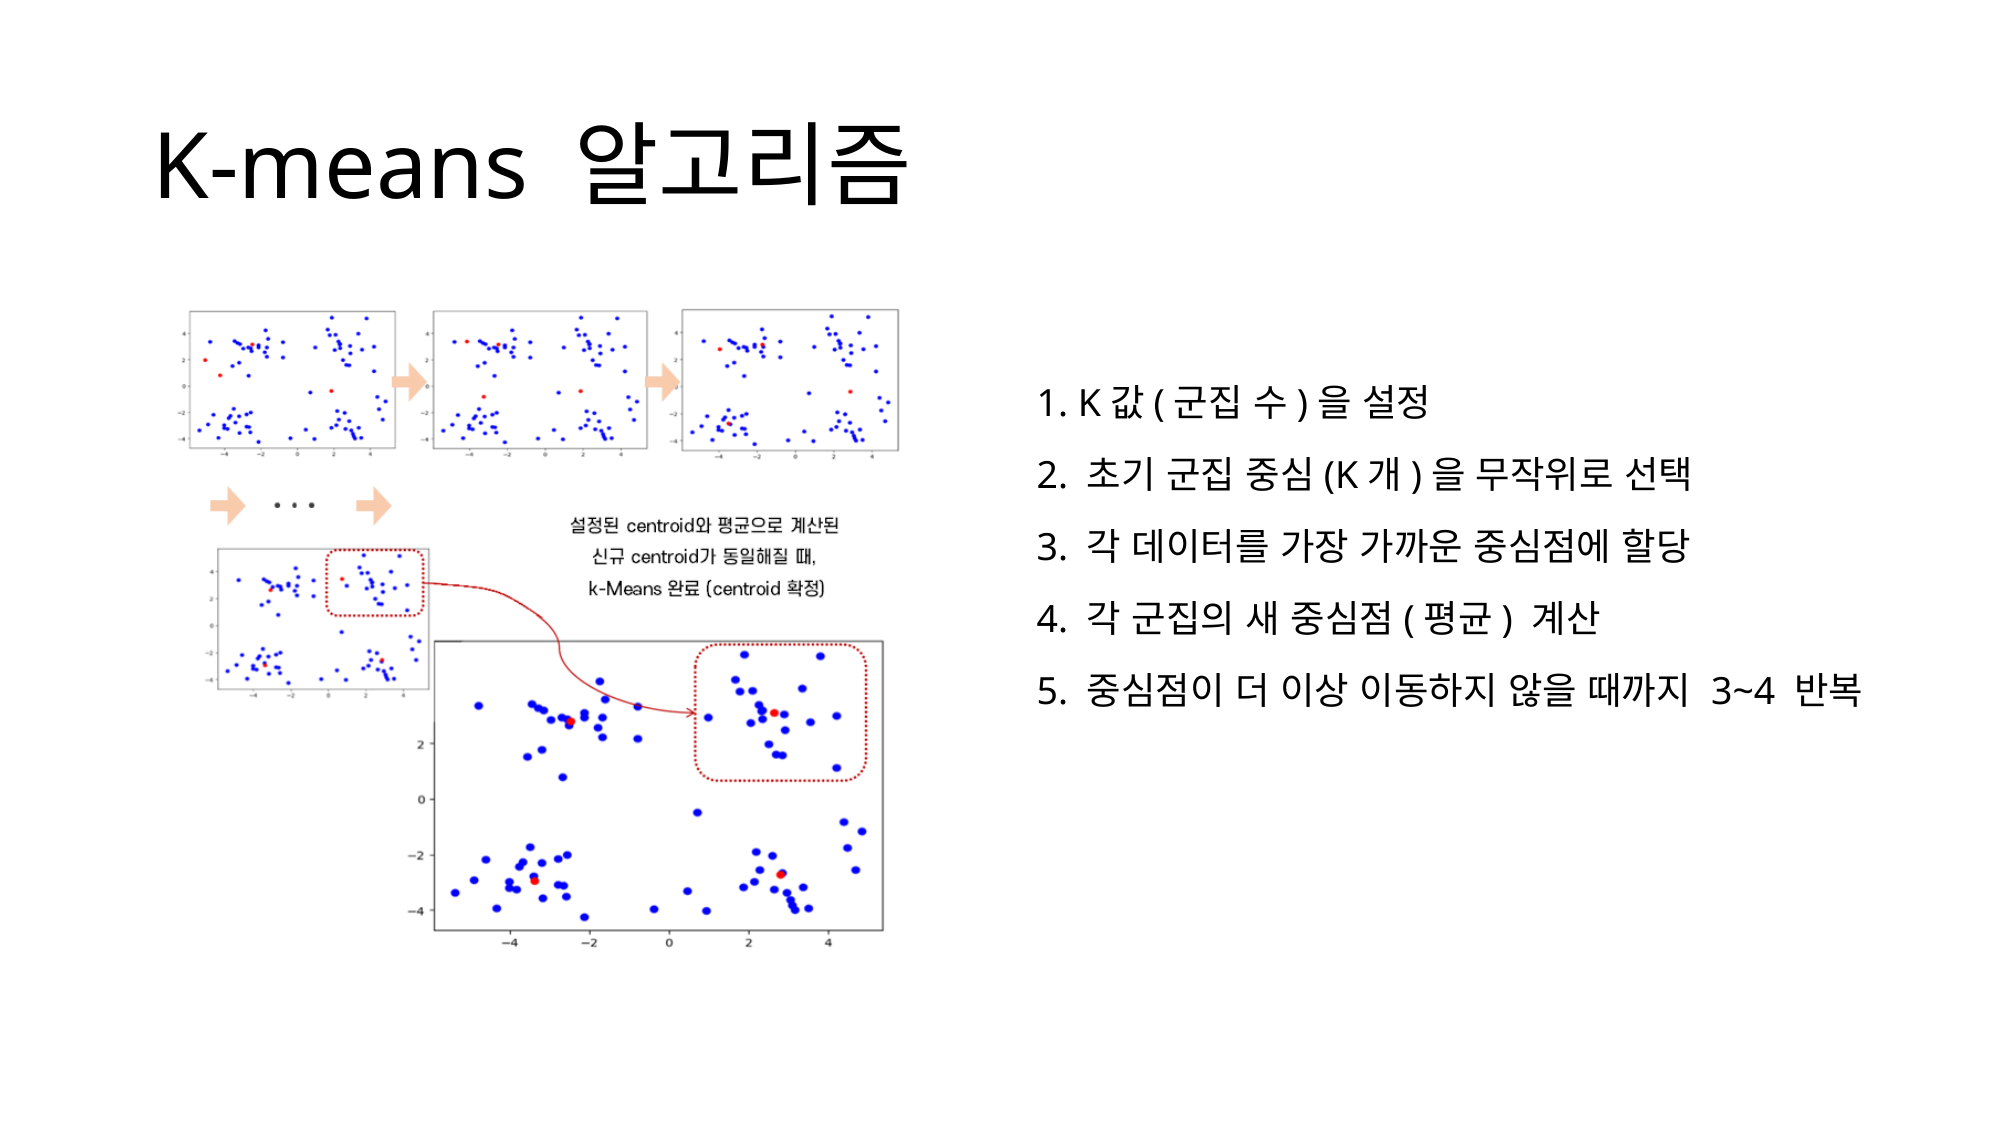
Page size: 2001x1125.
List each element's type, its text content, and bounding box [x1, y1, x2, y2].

list 1. K값(군집 수)을 설정 2. 초기 군집 중심(K개)을 무작위로 선택 3. 각 데이터를 가장 가까운 중심점에 할당 4. 각 군집의 새 중심점(평균) 계산 5. 중심점이 더 이상 이동하지 않을 때까지 3~4 반복 [1021, 299, 1909, 1014]
title K-means 알고리즘 [137, 59, 1863, 278]
picture [174, 298, 908, 958]
